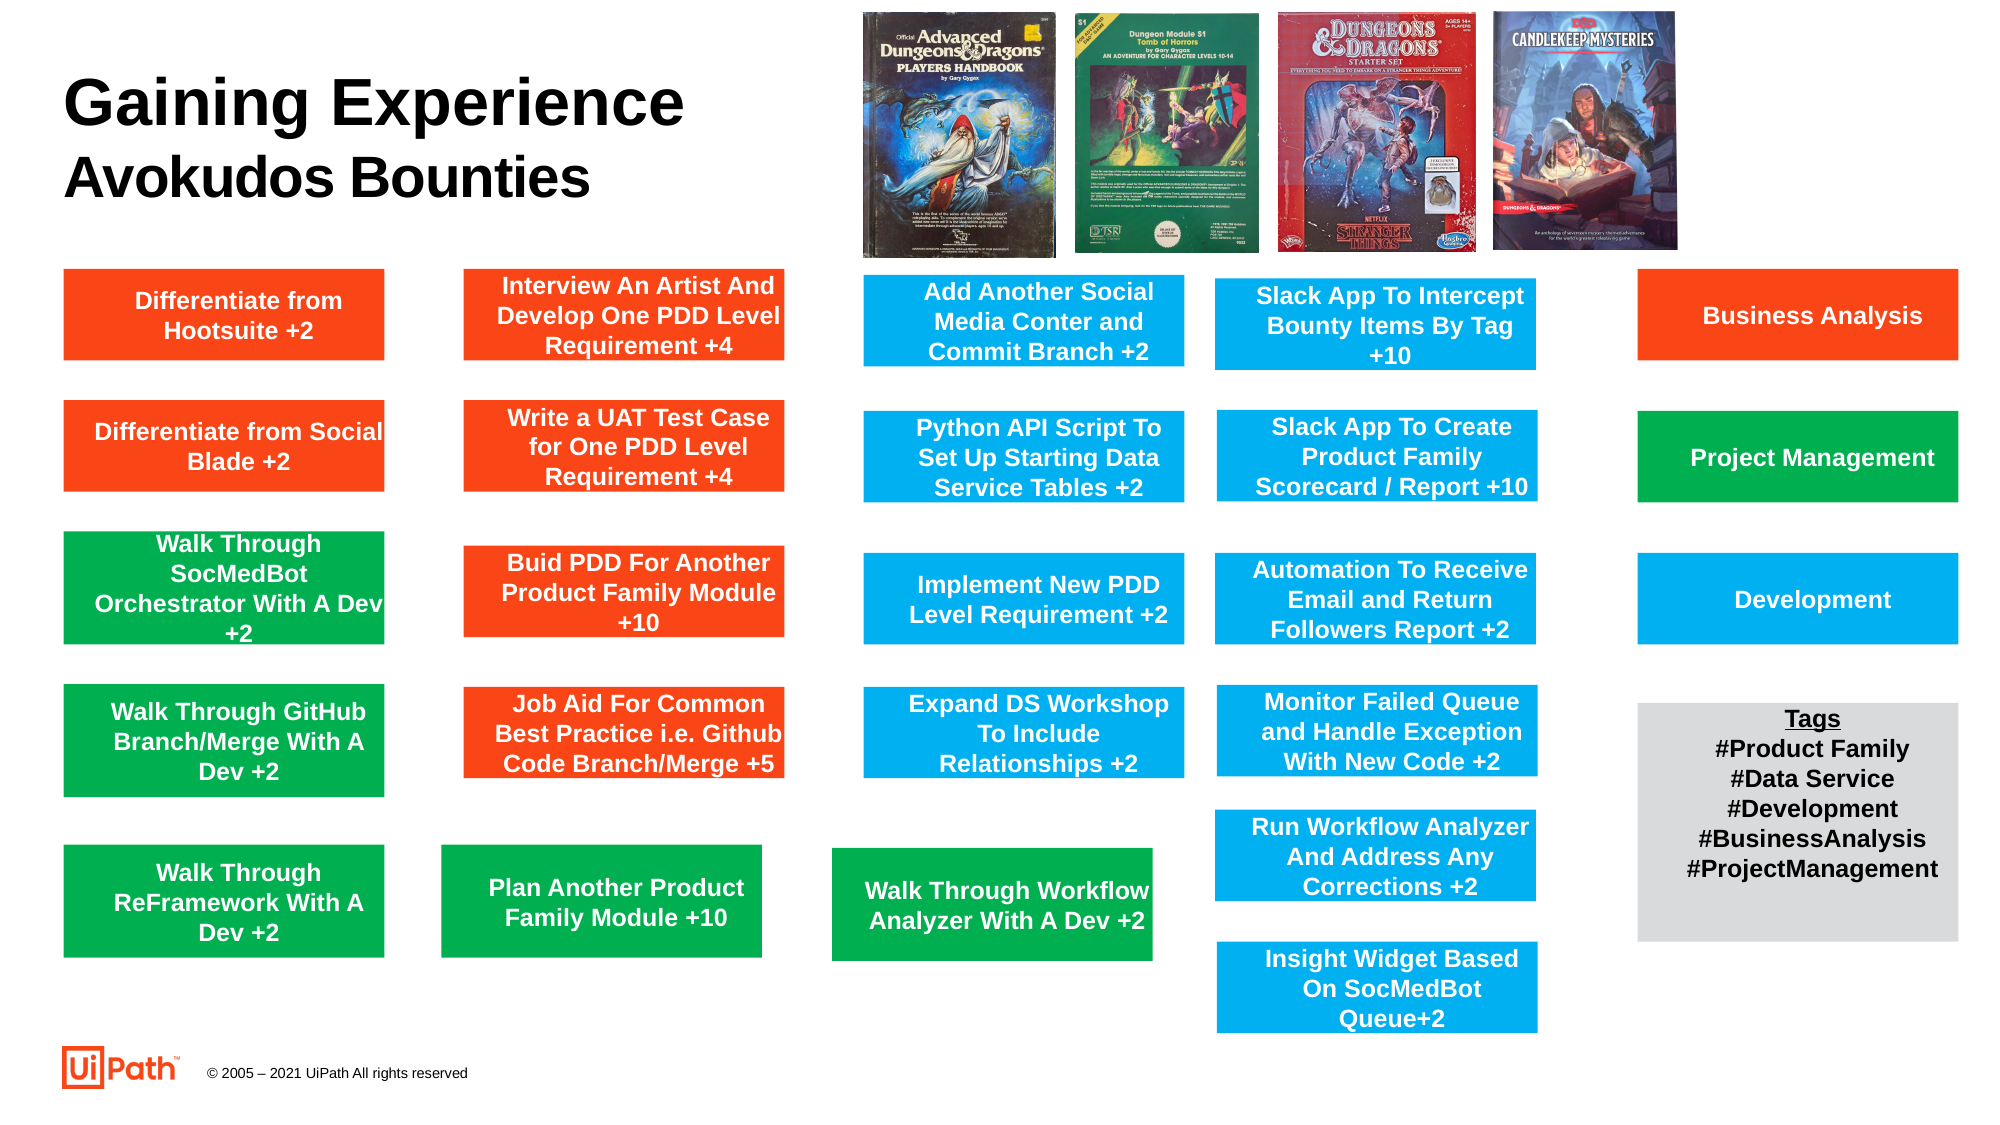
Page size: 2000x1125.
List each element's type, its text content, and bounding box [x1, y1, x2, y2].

text_box Run Workflow Analyzer And Address Any Corrections +2 [1215, 809, 1536, 902]
text_box Business Analysis [1637, 268, 1959, 361]
text_box Slack App To Intercept Bounty Items By Tag +10 [1215, 278, 1536, 370]
title Avokudos Bounties [63, 149, 1939, 300]
text_box Walk Through GitHub Branch/Merge With A Dev +2 [63, 684, 385, 798]
text_box Walk Through Workflow Analyzer With A Dev +2 [832, 847, 1153, 961]
text_box Job Aid For Common Best Practice i.e. Github Code Branch/Merge +5 [463, 686, 785, 779]
picture [62, 1046, 180, 1089]
text_box Project Management [1637, 410, 1959, 503]
text_box Walk Through SocMedBot Orchestrator With A Dev +2 [63, 531, 385, 645]
text_box Buid PDD For Another Product Family Module +10 [463, 545, 785, 638]
text_box Write a UAT Test Case for One PDD Level Requirement +4 [463, 400, 785, 492]
picture [1074, 12, 1260, 253]
text_box Add Another Social Media Conter and Commit Branch +2 [863, 274, 1185, 367]
text_box Expand DS Workshop To Include Relationships +2 [863, 686, 1185, 779]
text_box Differentiate from Hootsuite +2 [63, 268, 385, 361]
text_box Differentiate from Social Blade +2 [63, 400, 385, 492]
text_box Tags #Product Family #Data Service #Development #BusinessAnalysis #ProjectManagement [1637, 702, 1959, 942]
text_box Interview An Artist And Develop One PDD Level Requirement +4 [463, 268, 785, 361]
text_box Monitor Failed Queue and Handle Exception With New Code +2 [1216, 684, 1538, 777]
text_box Plan Another Product Family Module +10 [441, 844, 762, 958]
text_box Slack App To Create Product Family Scorecard / Report +10 [1216, 409, 1538, 502]
picture [863, 12, 1056, 258]
picture [1493, 11, 1678, 250]
text_box Implement New PDD Level Requirement +2 [863, 552, 1185, 645]
text_box Development [1637, 552, 1959, 645]
text_box Walk Through ReFramework With A Dev +2 [63, 844, 385, 958]
picture [1278, 12, 1477, 252]
text_box Insight Widget Based On SocMedBot Queue+2 [1216, 941, 1538, 1034]
text_box Automation To Receive Email and Return Followers Report +2 [1215, 552, 1536, 645]
text_box Python API Script To Set Up Starting Data Service Tables +2 [863, 410, 1185, 503]
list Gaining Experience [63, 58, 694, 135]
